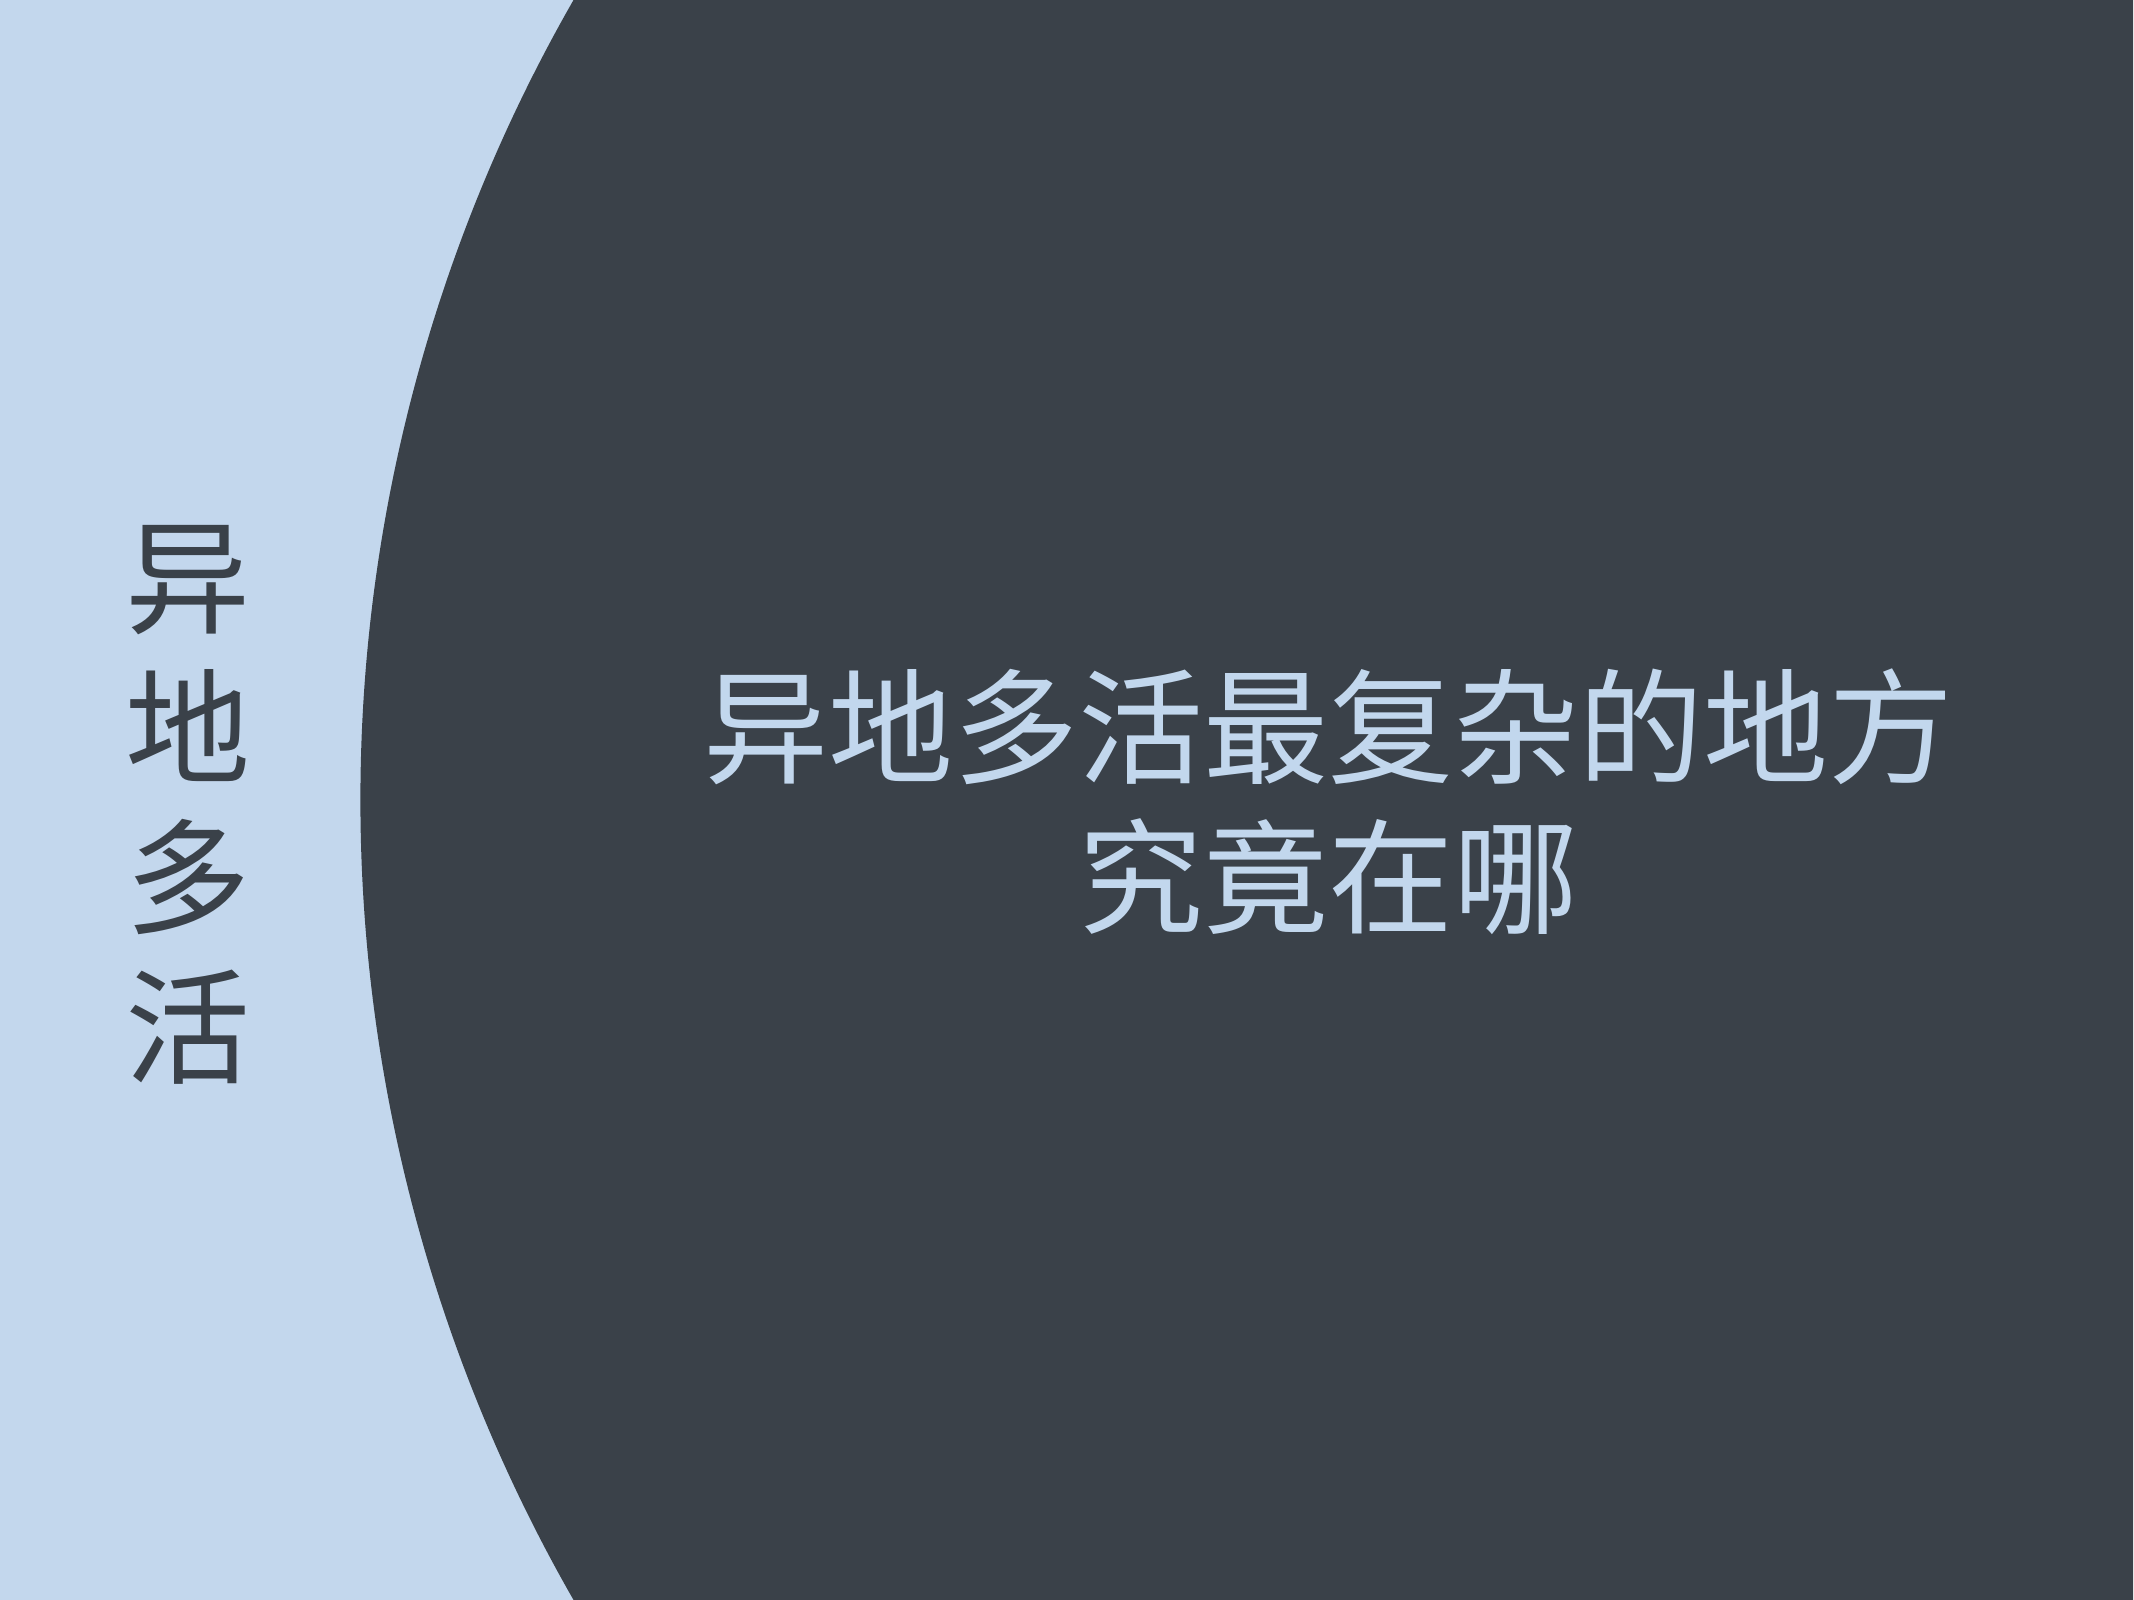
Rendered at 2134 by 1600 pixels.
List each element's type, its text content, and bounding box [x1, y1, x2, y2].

text_box [360, 0, 2134, 1600]
text_box 异地多活最复杂的地方 究竟在哪 [695, 641, 1963, 959]
text_box 异地多活 [93, 491, 282, 1109]
